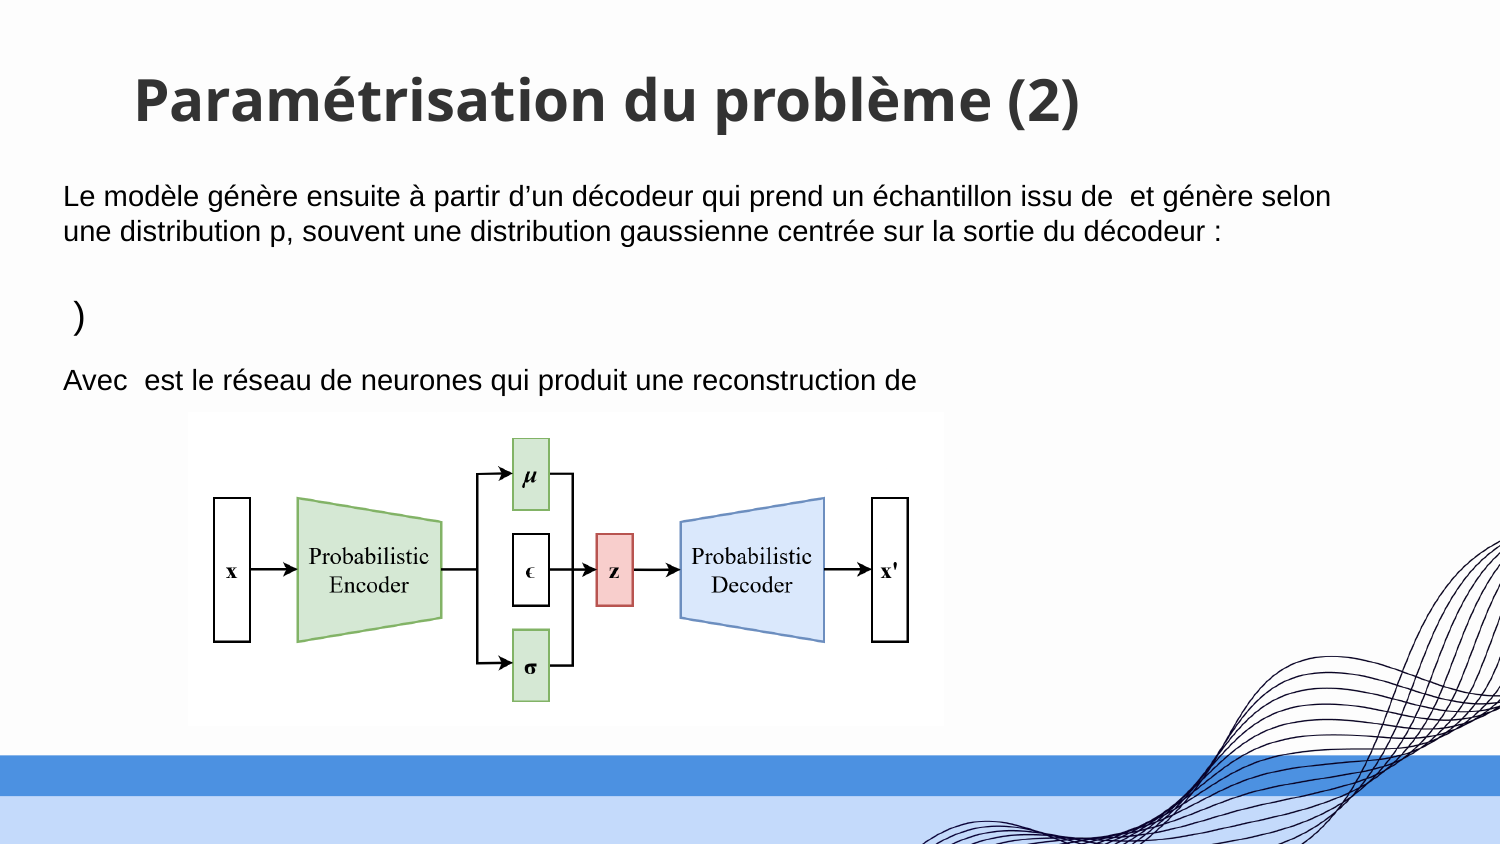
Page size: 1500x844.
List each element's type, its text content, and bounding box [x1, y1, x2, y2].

title Paramétrisation du problème (2) [118, 48, 1382, 142]
picture [187, 412, 1500, 844]
